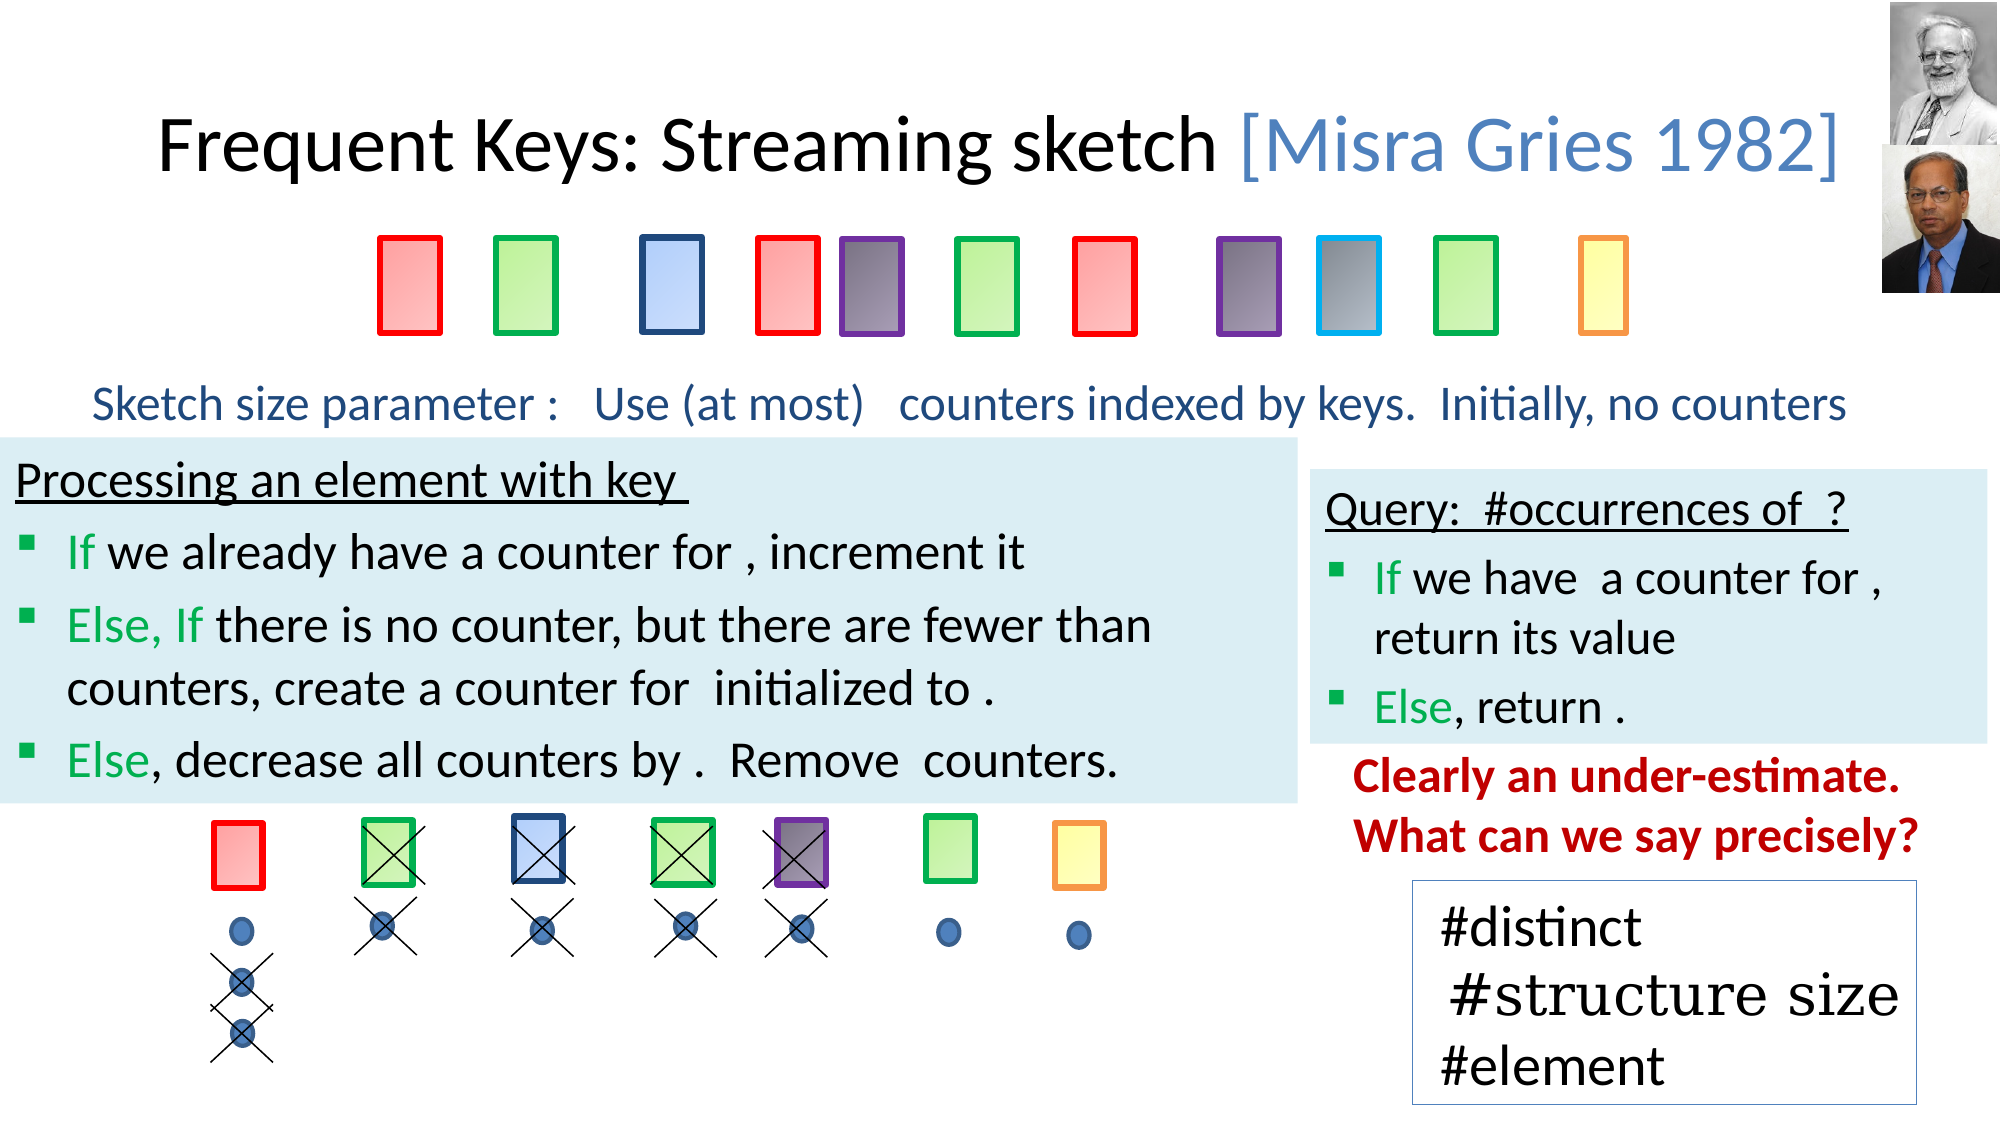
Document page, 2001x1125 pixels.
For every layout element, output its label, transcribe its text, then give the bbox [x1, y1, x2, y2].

text_box [1054, 822, 1104, 888]
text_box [362, 825, 426, 885]
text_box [649, 825, 713, 885]
text_box [1436, 238, 1497, 333]
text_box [512, 825, 576, 885]
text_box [210, 952, 274, 1003]
text_box Clearly an under-estimate. What can we say precisely? [1338, 735, 1985, 870]
text_box [1319, 238, 1379, 333]
text_box [229, 916, 255, 946]
title Frequent Keys: Streaming sketch [Misra Gries 1982] [99, 45, 1885, 233]
text_box [213, 823, 263, 888]
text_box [762, 830, 826, 889]
text_box [757, 238, 818, 333]
text_box [363, 820, 413, 824]
text_box [1219, 238, 1280, 334]
text_box [1581, 238, 1626, 333]
text_box [957, 238, 1018, 334]
text_box [936, 917, 962, 947]
text_box [1066, 920, 1092, 950]
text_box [354, 896, 418, 956]
text_box [926, 816, 975, 882]
text_box [654, 819, 713, 825]
text_box [777, 819, 827, 831]
picture [1882, 2, 2000, 293]
text_box [1074, 238, 1135, 334]
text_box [210, 1003, 274, 1063]
text_box [513, 816, 563, 824]
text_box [654, 898, 718, 958]
text_box [841, 238, 902, 334]
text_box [764, 898, 828, 958]
text_box [642, 237, 703, 333]
text_box [495, 238, 556, 333]
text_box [510, 898, 574, 957]
text_box [380, 238, 440, 333]
slide_number [1433, 1042, 1900, 1103]
